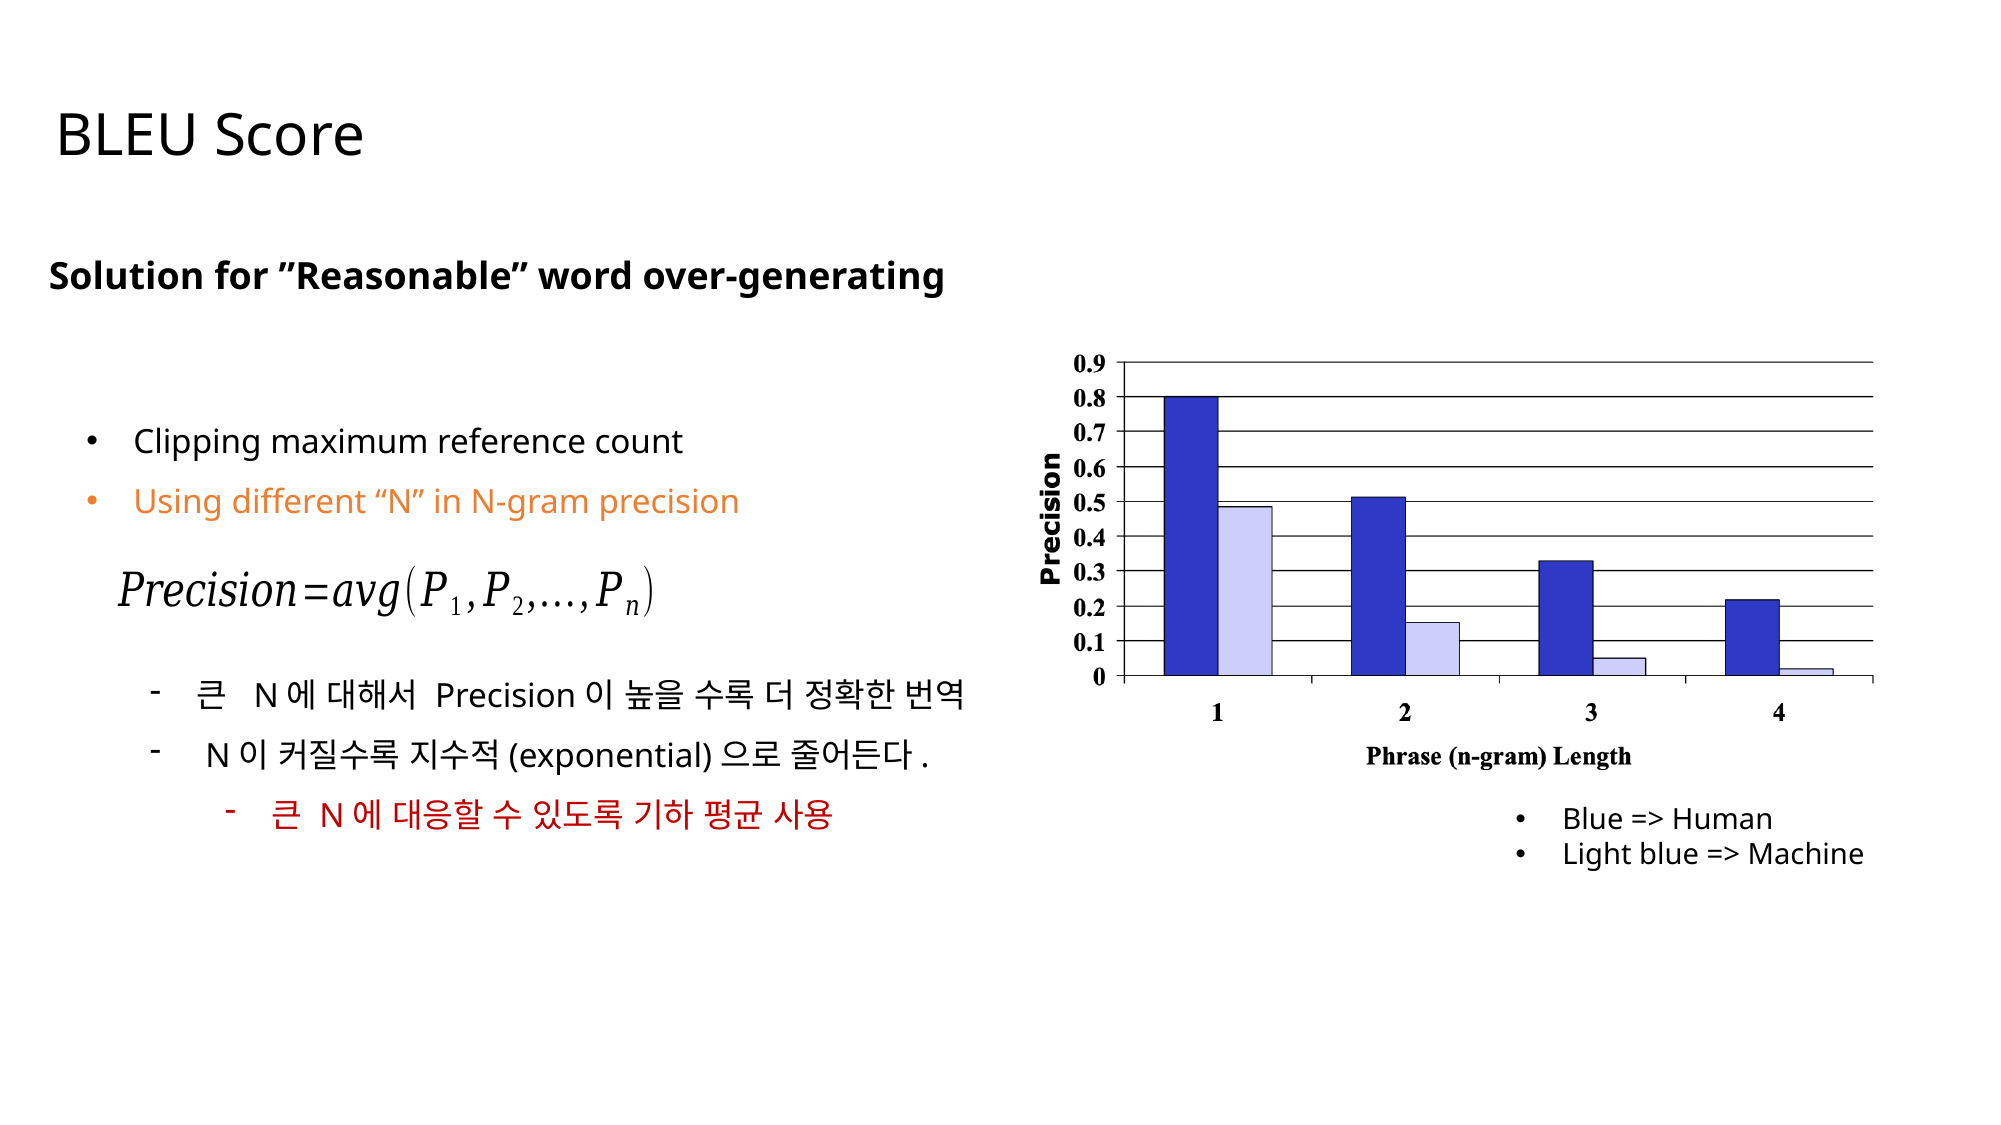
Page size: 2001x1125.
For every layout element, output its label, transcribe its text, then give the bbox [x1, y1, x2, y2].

text_box Solution for ”Reasonable” word over-generating [33, 244, 962, 305]
text_box Clipping maximum reference count Using different “N” in N-gram precision [71, 393, 757, 528]
text_box Blue => Human Light blue => Machine [1500, 793, 1880, 878]
text_box 큰 N에 대해서 Precision이 높을 수록 더 정확한 번역 N이 커질수록 지수적(exponential)으로 줄어든다. 큰 N에 대응할 수 있도록 기하 평균 사용 [134, 646, 982, 902]
text_box BLEU Score [40, 89, 380, 175]
picture [1021, 343, 1884, 782]
